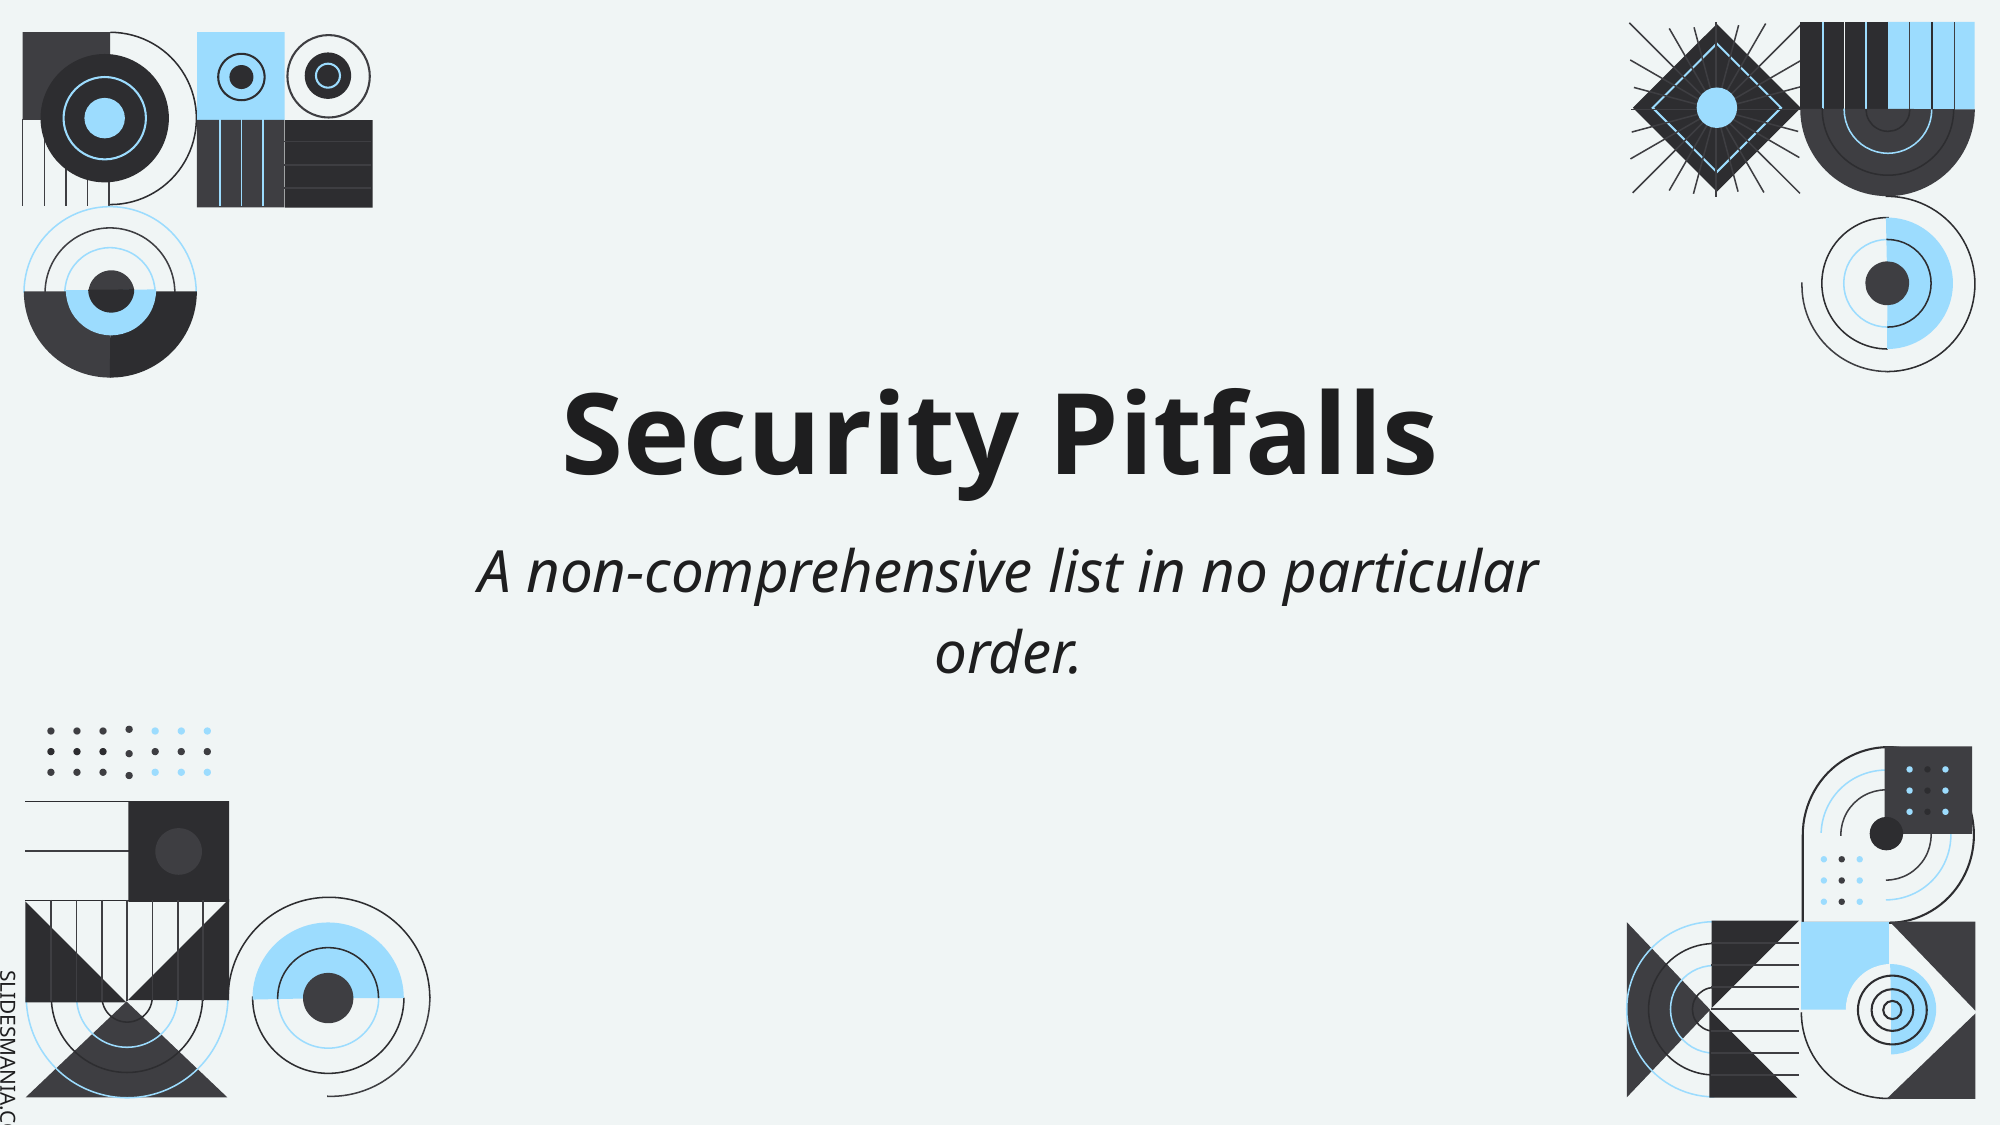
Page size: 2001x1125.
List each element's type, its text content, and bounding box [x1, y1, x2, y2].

list A non-comprehensive list in no particular order. [372, 504, 1628, 614]
title Security Pitfalls [234, 342, 1766, 468]
